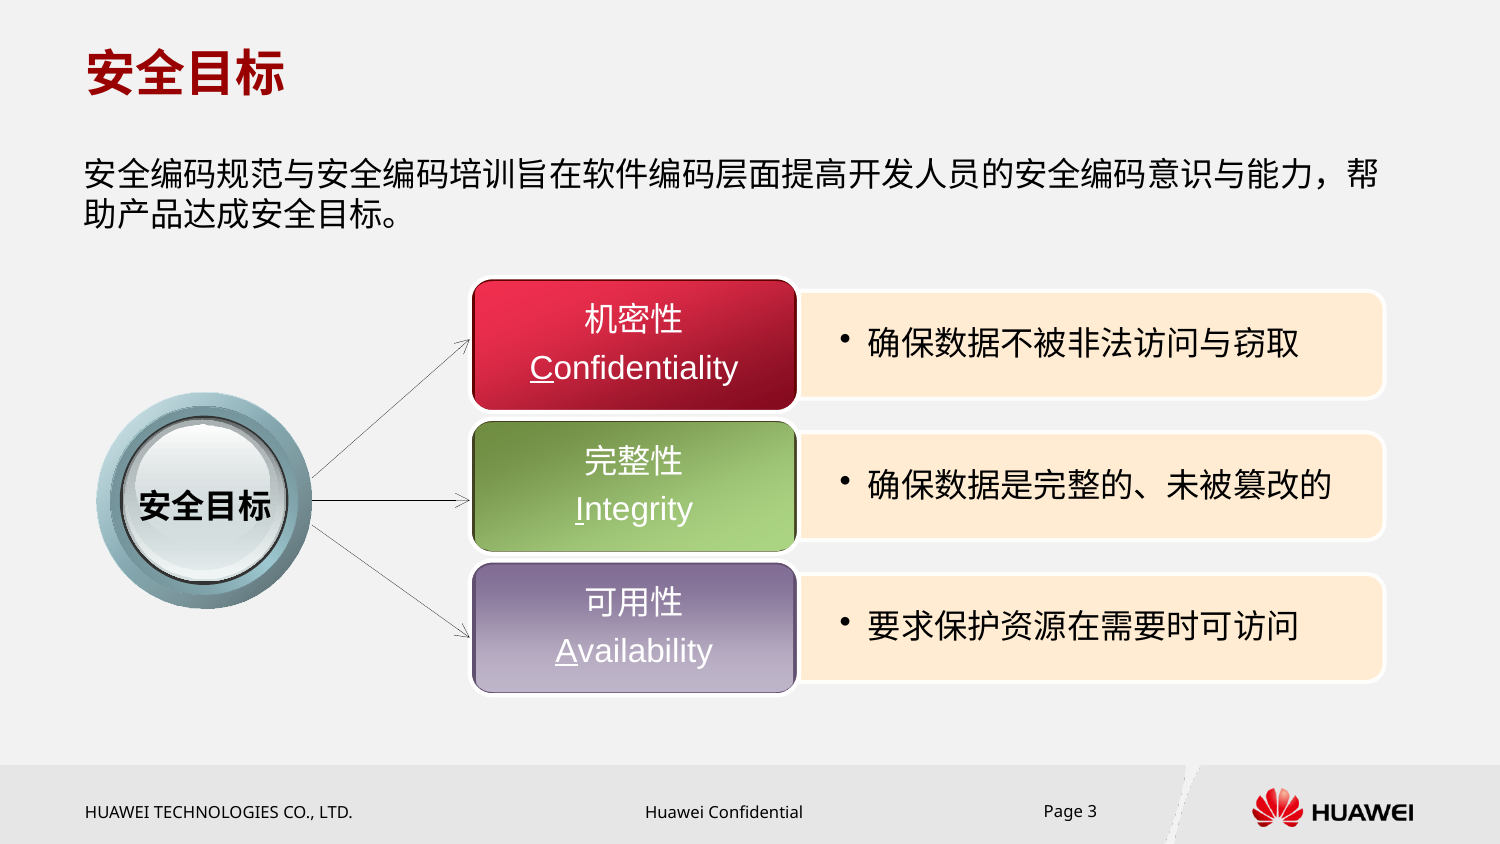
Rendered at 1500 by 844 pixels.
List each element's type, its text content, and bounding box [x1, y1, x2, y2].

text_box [96, 391, 313, 609]
text_box 确保数据不被非法访问与窃取 [799, 288, 1387, 401]
text_box 完整性 Integrity [467, 416, 802, 556]
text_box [311, 524, 470, 638]
title 安全目标 [74, 0, 1398, 145]
text_box 可用性 Availability [467, 558, 802, 698]
text_box 确保数据是完整的、未被篡改的 [799, 430, 1387, 543]
text_box 机密性 Confidentiality [467, 275, 802, 415]
text_box 安全编码规范与安全编码培训旨在软件编码层面提高开发人员的安全编码意识与能力，帮助产品达成安全目标。 [69, 145, 1418, 240]
text_box 要求保护资源在需要时可访问 [799, 571, 1387, 684]
picture [0, 765, 1500, 844]
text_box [311, 338, 470, 479]
